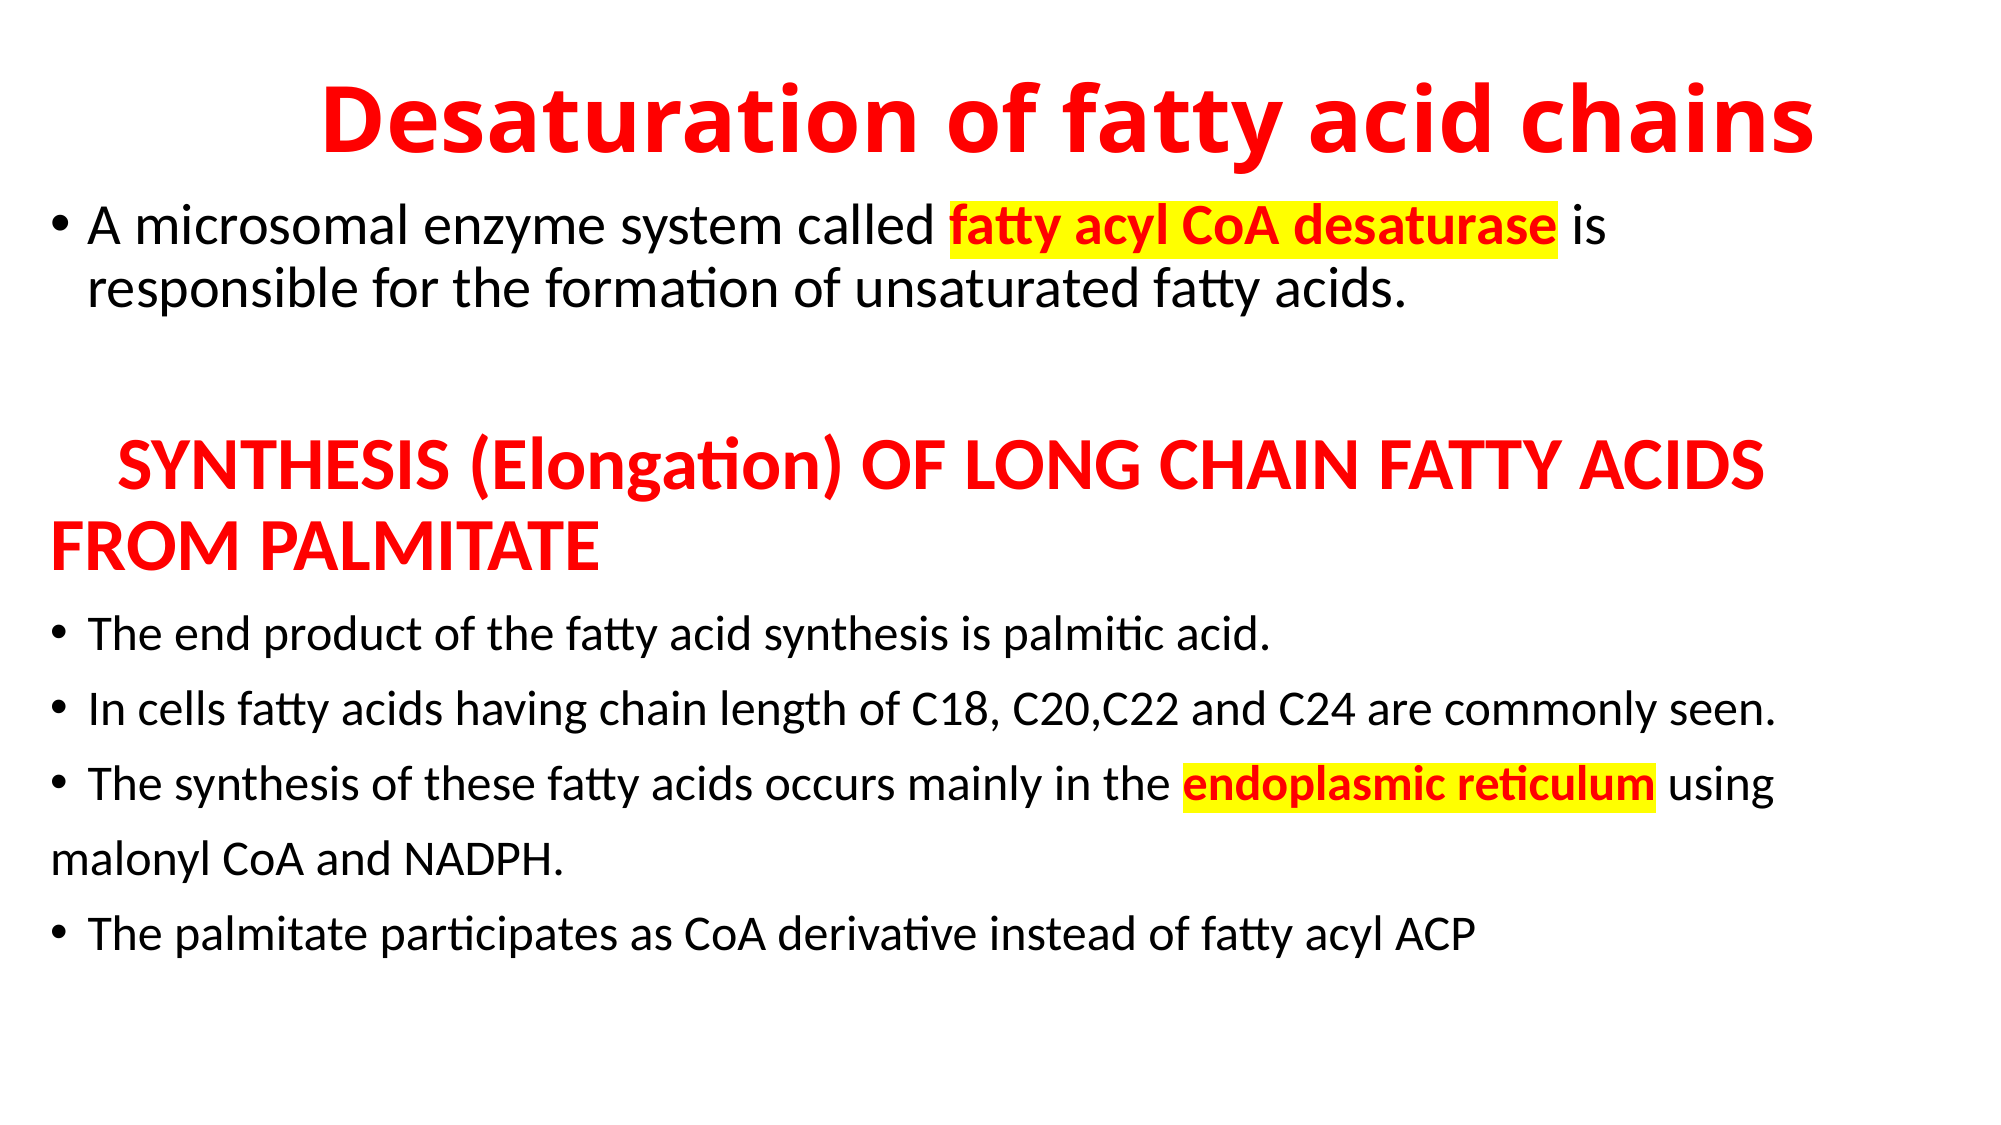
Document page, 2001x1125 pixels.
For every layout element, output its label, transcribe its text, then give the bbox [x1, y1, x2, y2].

title Desaturation of fatty acid chains [137, 98, 1863, 186]
list A microsomal enzyme system called fatty acyl CoA desaturase is responsible for the formation of unsaturated fatty acids. SYNTHESIS (Elongation) OF LONG CHAIN FATTY ACIDS FROM PALMITATE The end product of the fatty acid synthesis is palmitic acid. In cells fatty acids having chain length of C18, C20,C22 and C24 are commonly seen. The synthesis of these fatty acids occurs mainly in the endoplasmic reticulum using malonyl CoA and NADPH. The palmitate participates as CoA derivative instead of fatty acyl ACP [35, 186, 1863, 1014]
